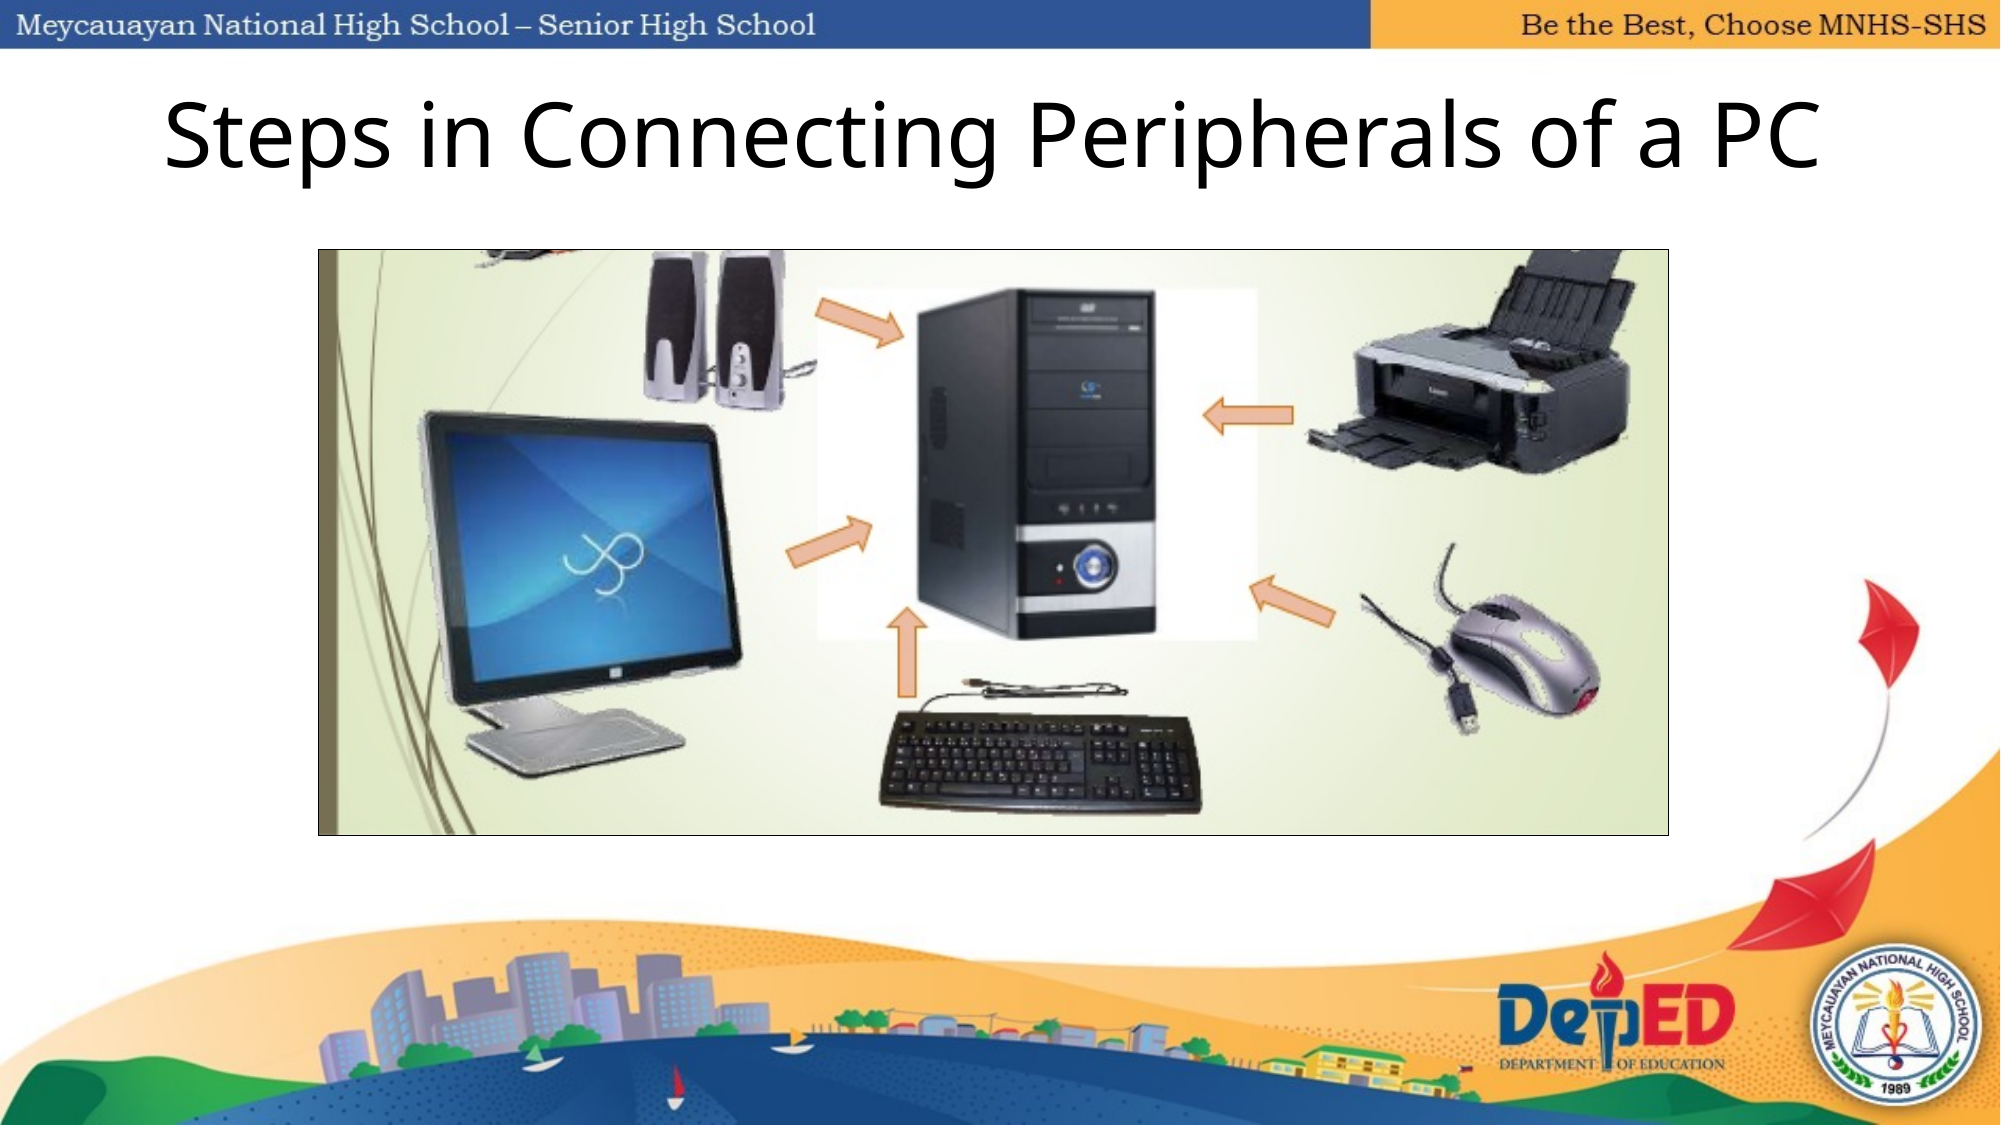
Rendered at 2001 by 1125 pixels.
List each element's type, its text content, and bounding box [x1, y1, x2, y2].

picture [0, 0, 2001, 1125]
title Steps in Connecting Peripherals of a PC [130, 77, 1856, 199]
